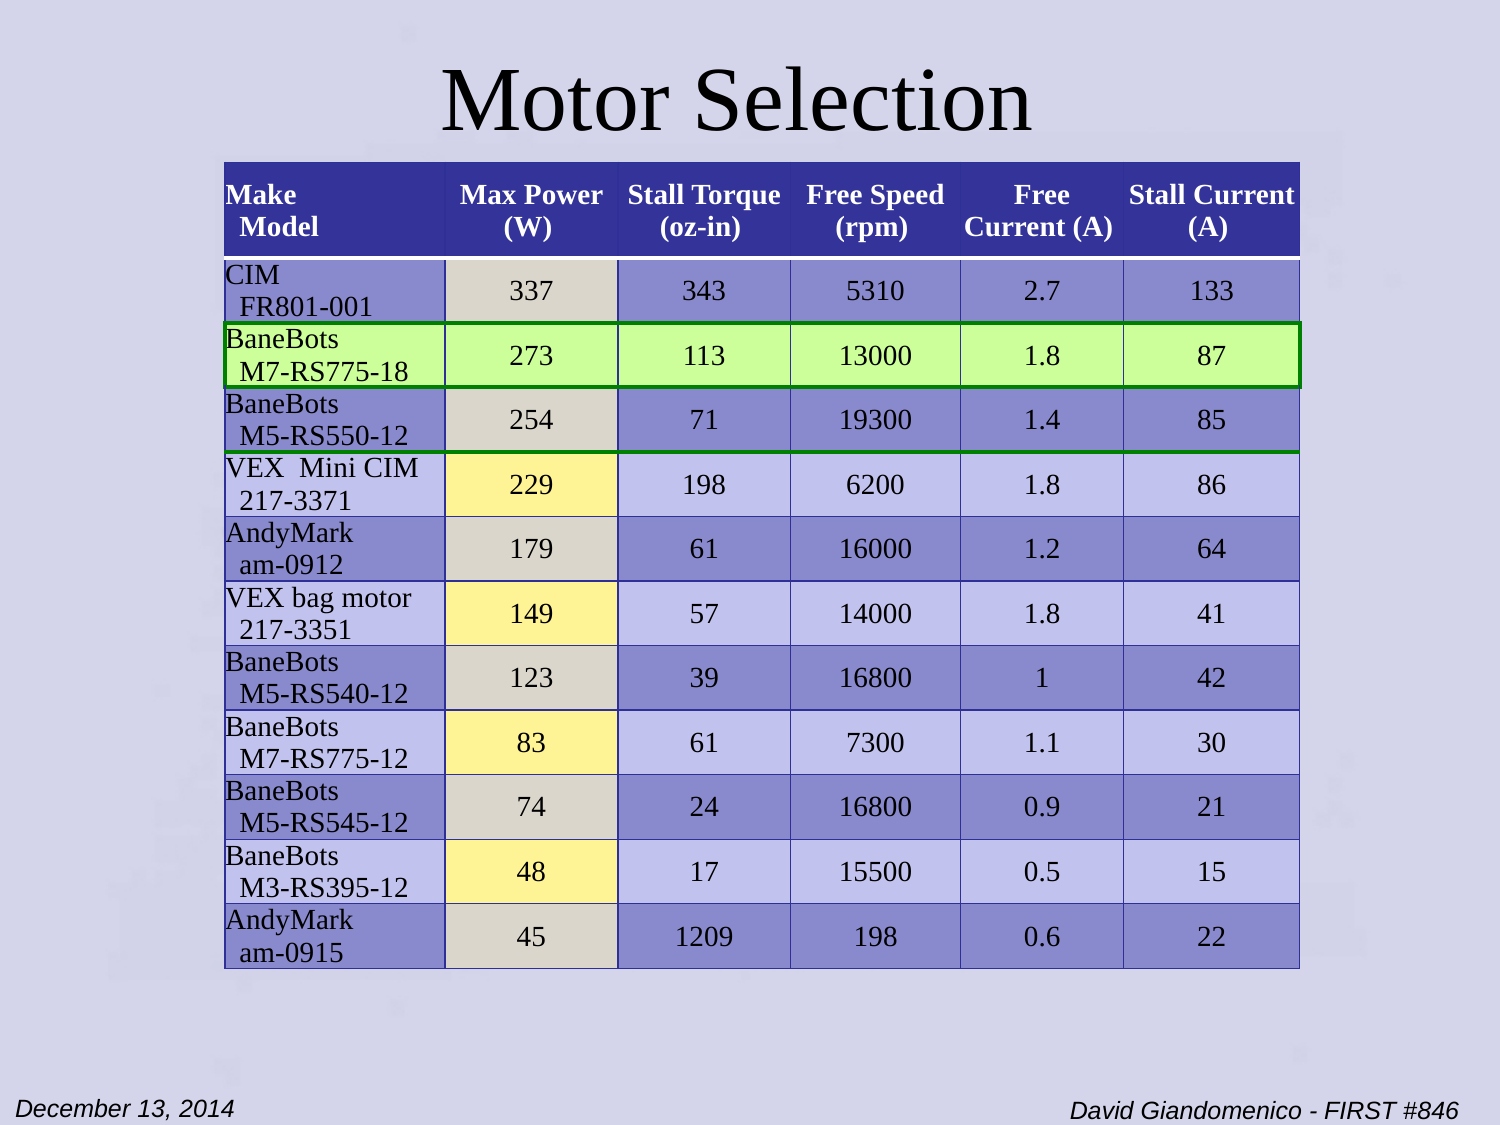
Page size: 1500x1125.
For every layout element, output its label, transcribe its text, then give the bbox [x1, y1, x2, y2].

table_header Max Power (W) [446, 163, 617, 256]
table_cell 64 [1124, 517, 1299, 580]
table_cell VEX Mini CIM 217-3371 [226, 454, 444, 516]
table_cell 16800 [791, 646, 960, 709]
text_box Motor Selection [62, 0, 1413, 188]
table_cell 2.7 [961, 260, 1123, 321]
table_cell 1209 [619, 904, 790, 968]
table_cell 179 [446, 517, 617, 580]
table_header Make Model [226, 163, 444, 256]
table_cell 45 [446, 904, 617, 968]
table_cell 83 [446, 711, 617, 774]
table_cell 42 [1124, 646, 1299, 709]
table_cell 123 [446, 646, 617, 709]
table_cell 57 [619, 582, 790, 645]
table_cell 198 [619, 454, 790, 516]
table_cell 71 [619, 389, 790, 450]
table_cell 86 [1124, 454, 1299, 516]
table_cell 337 [446, 260, 617, 321]
table_cell 30 [1124, 711, 1299, 774]
table_cell 74 [446, 775, 617, 839]
table_cell 16800 [791, 775, 960, 839]
table_cell BaneBots M7-RS775-18 [227, 325, 444, 385]
table_cell 133 [1124, 260, 1299, 321]
table_cell 149 [446, 582, 617, 645]
table_cell 21 [1124, 775, 1299, 839]
table_cell 1.2 [961, 517, 1123, 580]
table_cell 5310 [791, 260, 960, 321]
table_cell 1.4 [961, 389, 1123, 450]
table_cell VEX bag motor 217-3351 [226, 582, 444, 645]
table_cell 24 [619, 775, 790, 839]
table_header Stall Torque (oz-in) [619, 163, 790, 256]
table_cell AndyMark am-0912 [226, 517, 444, 580]
footer David Giandomenico - FIRST #846 [999, 1087, 1476, 1125]
table_cell 6200 [791, 454, 960, 516]
table_cell BaneBots M5-RS545-12 [226, 775, 444, 839]
table_cell 229 [446, 454, 617, 516]
table_cell 343 [619, 260, 790, 321]
table_cell CIM FR801-001 [226, 260, 444, 321]
table_header Stall Current (A) [1124, 163, 1299, 256]
table_cell 16000 [791, 517, 960, 580]
table_cell 14000 [791, 582, 960, 645]
table_cell 1.8 [961, 454, 1123, 516]
table_cell 1.1 [961, 711, 1123, 774]
table_header Free Speed (rpm) [791, 163, 960, 256]
table_cell 15500 [791, 840, 960, 903]
table_cell 41 [1124, 582, 1299, 645]
table_cell 0.9 [961, 775, 1123, 839]
table_cell BaneBots M7-RS775-12 [226, 711, 444, 774]
table_cell 1 [961, 646, 1123, 709]
table_cell 87 [1124, 325, 1298, 385]
table_cell 1.8 [961, 325, 1123, 385]
table_cell BaneBots M3-RS395-12 [226, 840, 444, 903]
table_cell 39 [619, 646, 790, 709]
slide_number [0, 1084, 351, 1125]
table_cell 15 [1124, 840, 1299, 903]
table_cell 0.6 [961, 904, 1123, 968]
table_cell 7300 [791, 711, 960, 774]
table_cell BaneBots M5-RS550-12 [226, 389, 444, 450]
table_cell 48 [446, 840, 617, 903]
table_cell 22 [1124, 904, 1299, 968]
table_cell 17 [619, 840, 790, 903]
table_cell 13000 [791, 325, 960, 385]
table_cell 61 [619, 711, 790, 774]
table_cell AndyMark am-0915 [226, 904, 444, 968]
table_cell BaneBots M5-RS540-12 [226, 646, 444, 709]
table_header Free Current (A) [961, 163, 1123, 256]
table_cell 19300 [791, 389, 960, 450]
table_cell 113 [619, 325, 790, 385]
table_cell 61 [619, 517, 790, 580]
table_cell 1.8 [961, 582, 1123, 645]
table_cell 273 [446, 325, 617, 385]
table_cell 254 [446, 389, 617, 450]
table_cell 198 [791, 904, 960, 968]
table_cell 85 [1124, 389, 1299, 450]
picture [0, 0, 1500, 1125]
table_cell 0.5 [961, 840, 1123, 903]
